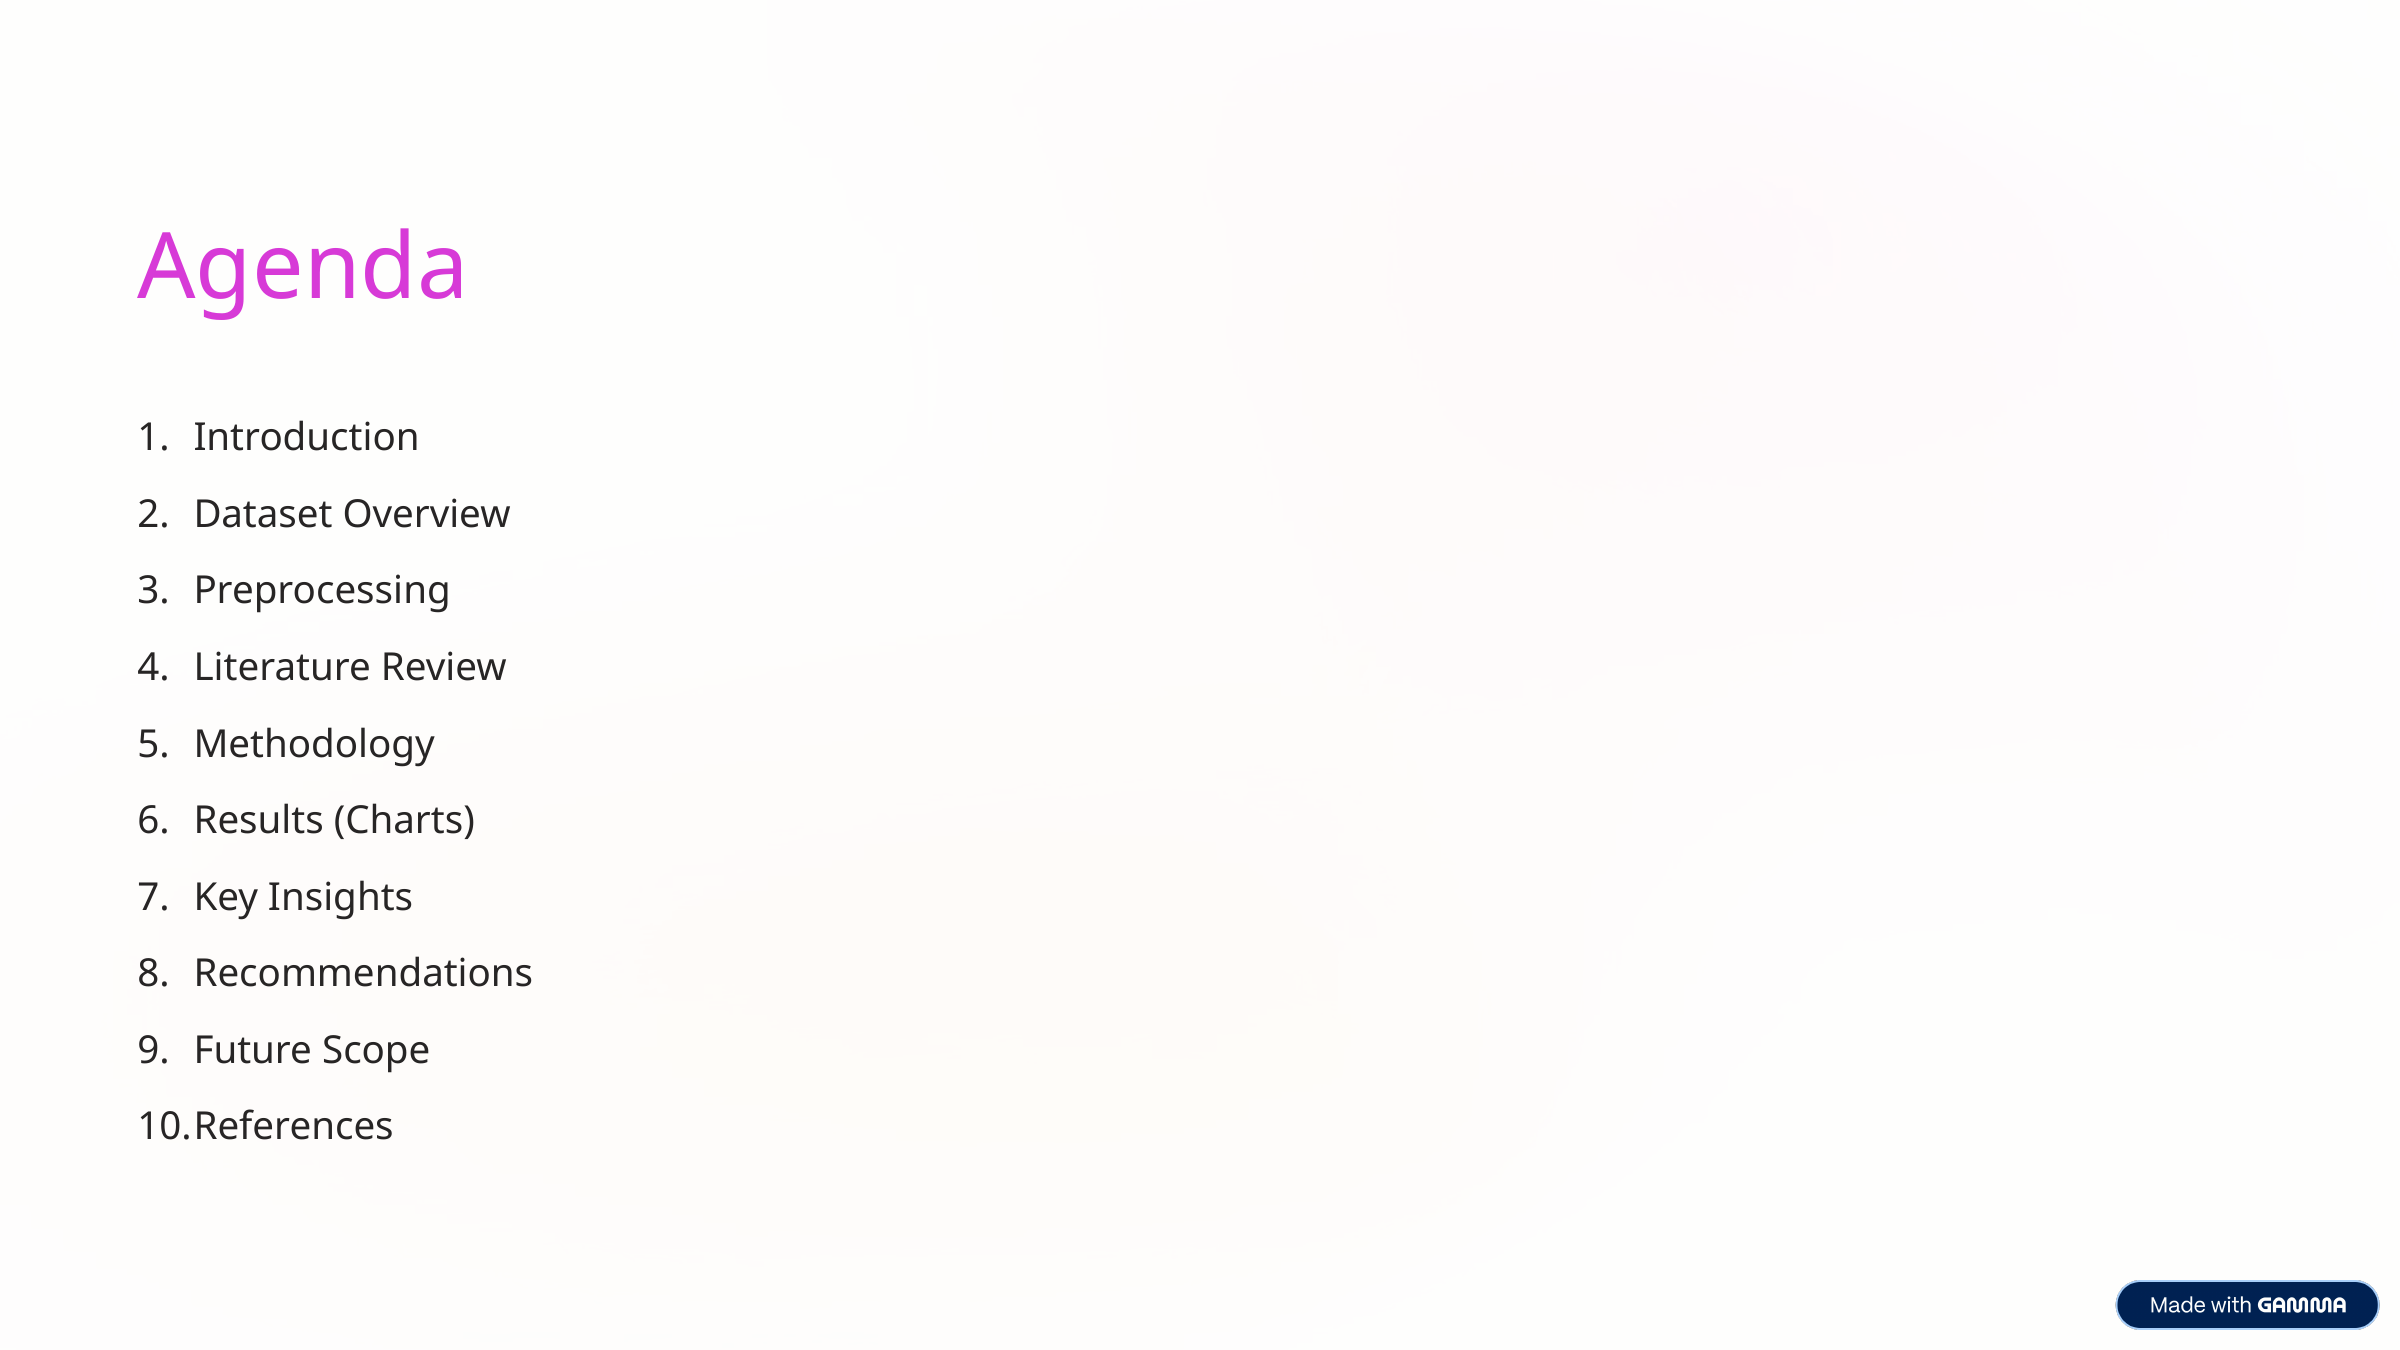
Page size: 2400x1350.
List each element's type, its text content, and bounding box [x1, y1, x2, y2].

text_box Preprocessing [137, 549, 2263, 612]
picture [2106, 1271, 2389, 1339]
text_box Agenda [137, 201, 1062, 318]
text_box Literature Review [137, 625, 2263, 689]
text_box Future Scope [137, 1008, 2263, 1072]
text_box Introduction [137, 396, 2263, 459]
text_box Key Insights [137, 855, 2263, 919]
text_box Results (Charts) [137, 778, 2263, 842]
text_box Dataset Overview [137, 472, 2263, 536]
text_box Recommendations [137, 931, 2263, 995]
text_box Methodology [137, 702, 2263, 765]
text_box References [137, 1085, 2263, 1148]
